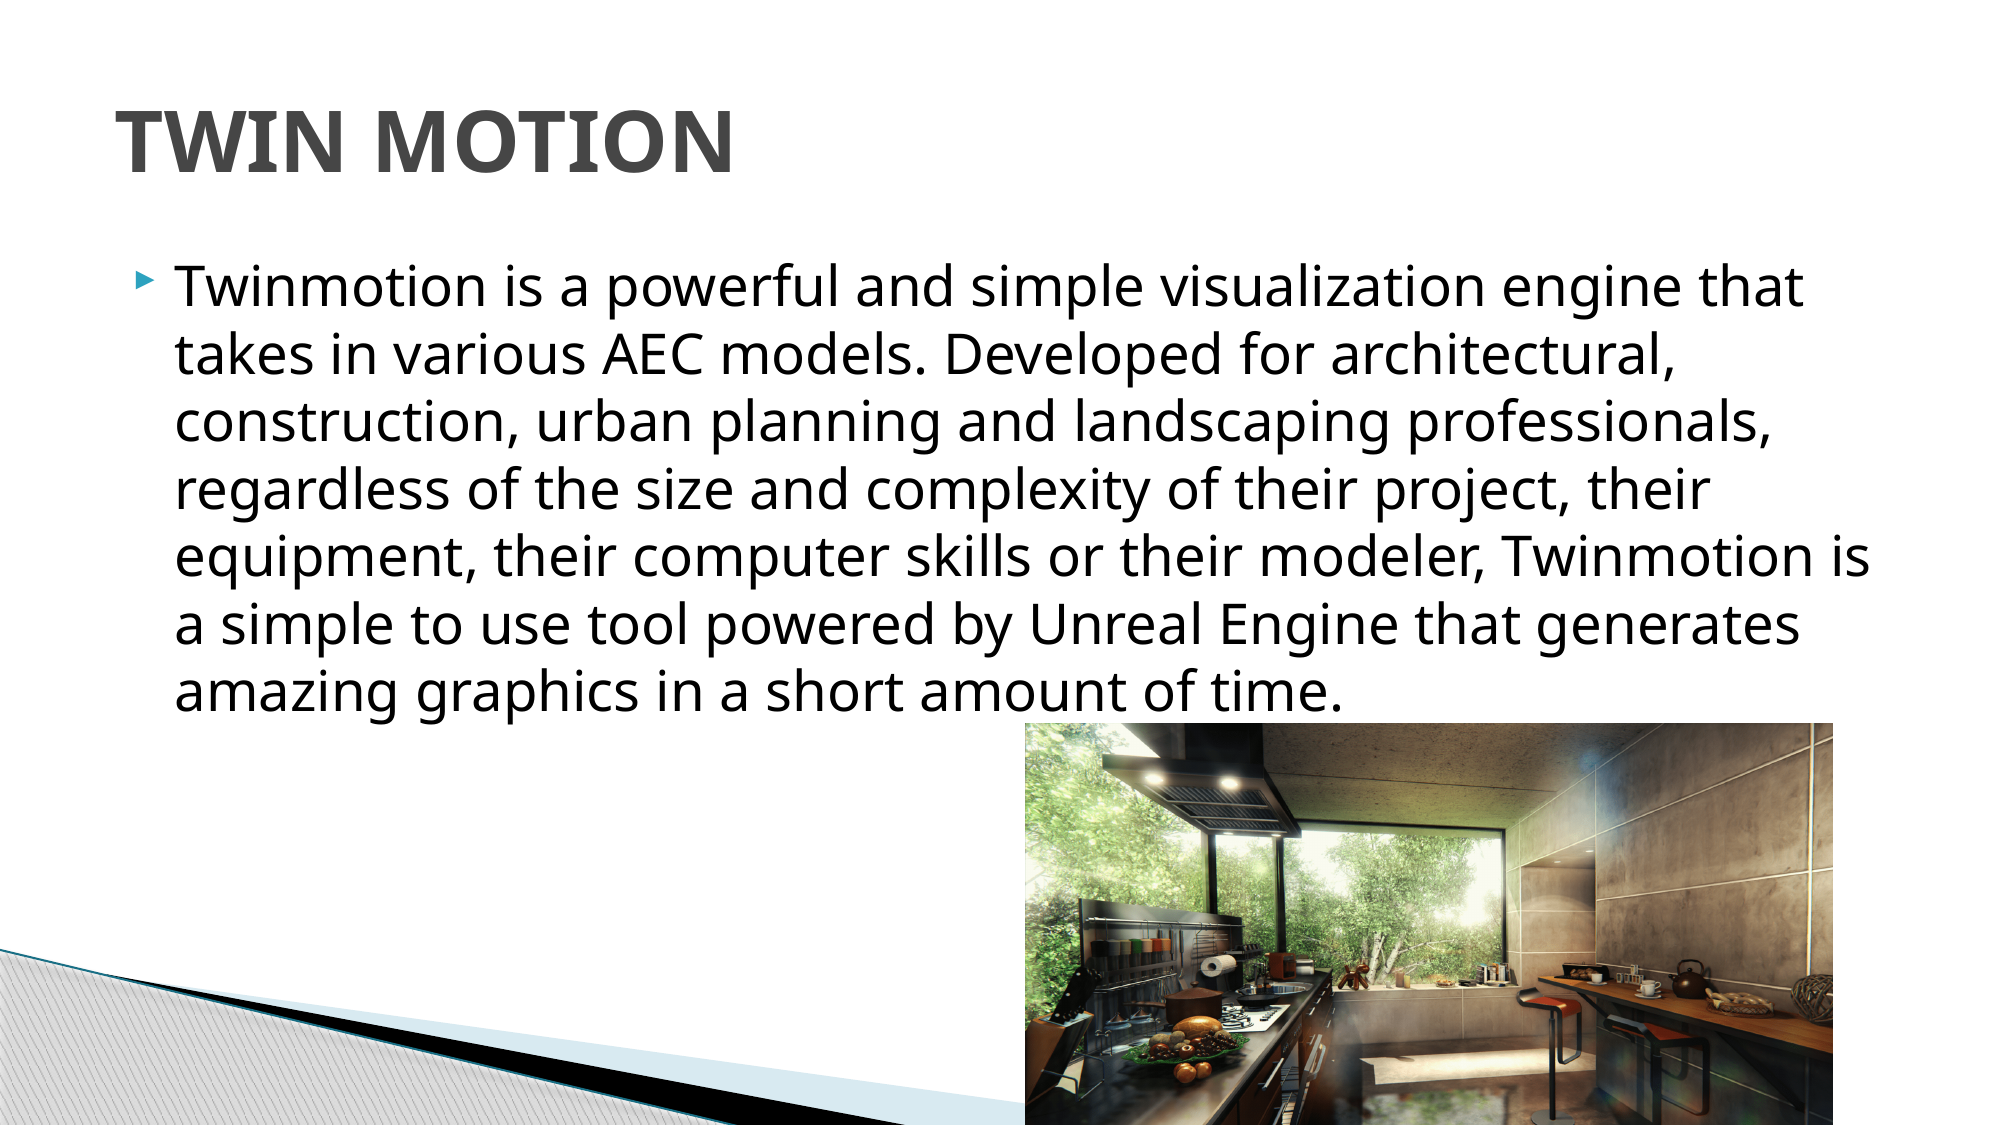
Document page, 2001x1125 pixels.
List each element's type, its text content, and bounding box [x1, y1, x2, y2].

picture [1024, 722, 1834, 1125]
list Twinmotion is a powerful and simple visualization engine that takes in various AEC models. Developed for architectural, construction, urban planning and landscaping professionals, regardless of the size and complexity of their project, their equipment, their computer skills or their modeler, Twinmotion is a simple to use tool powered by Unreal Engine that generates amazing graphics in a short amount of time. [99, 243, 1900, 986]
title TWIN MOTION [99, 45, 1900, 233]
